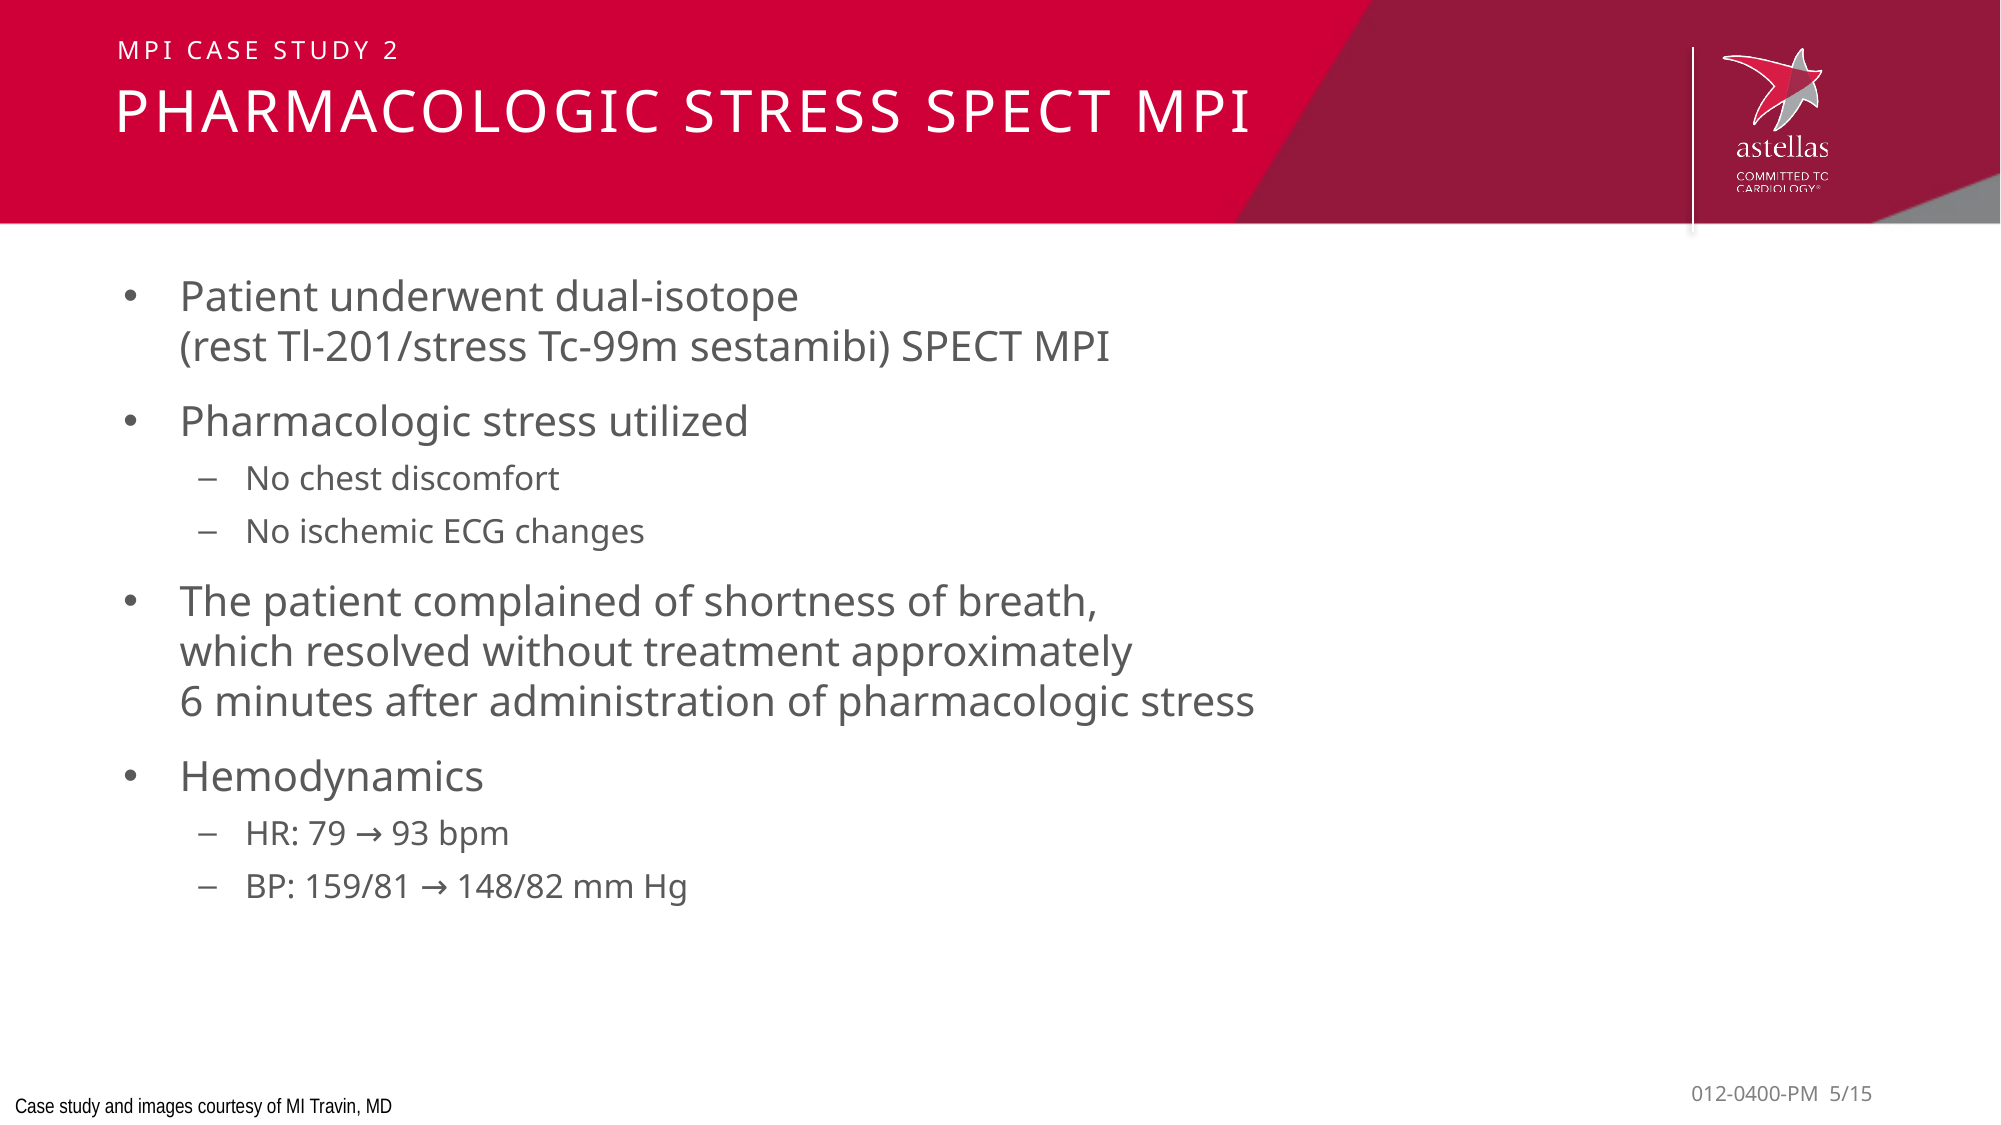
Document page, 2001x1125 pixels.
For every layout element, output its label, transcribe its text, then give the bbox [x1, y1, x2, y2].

picture [0, 0, 2001, 1125]
list Case study and images courtesy of MI Travin, MD [0, 1072, 865, 1125]
text_box MPI case study 2 [102, 0, 1453, 143]
list Patient underwent dual-isotope (rest Tl-201/stress Tc-99m sestamibi) SPECT MPI Pharmacologic stress utilized No chest discomfort No ischemic ECG changes The patient complained of shortness of breath, which resolved without treatment approximately 6 minutes after administration of pharmacologic stress Hemodynamics HR: 79 → 93 bpm BP: 159/81 → 148/82 mm Hg [108, 262, 1909, 934]
title Pharmacologic stress SPECT MPI [99, 15, 1900, 203]
